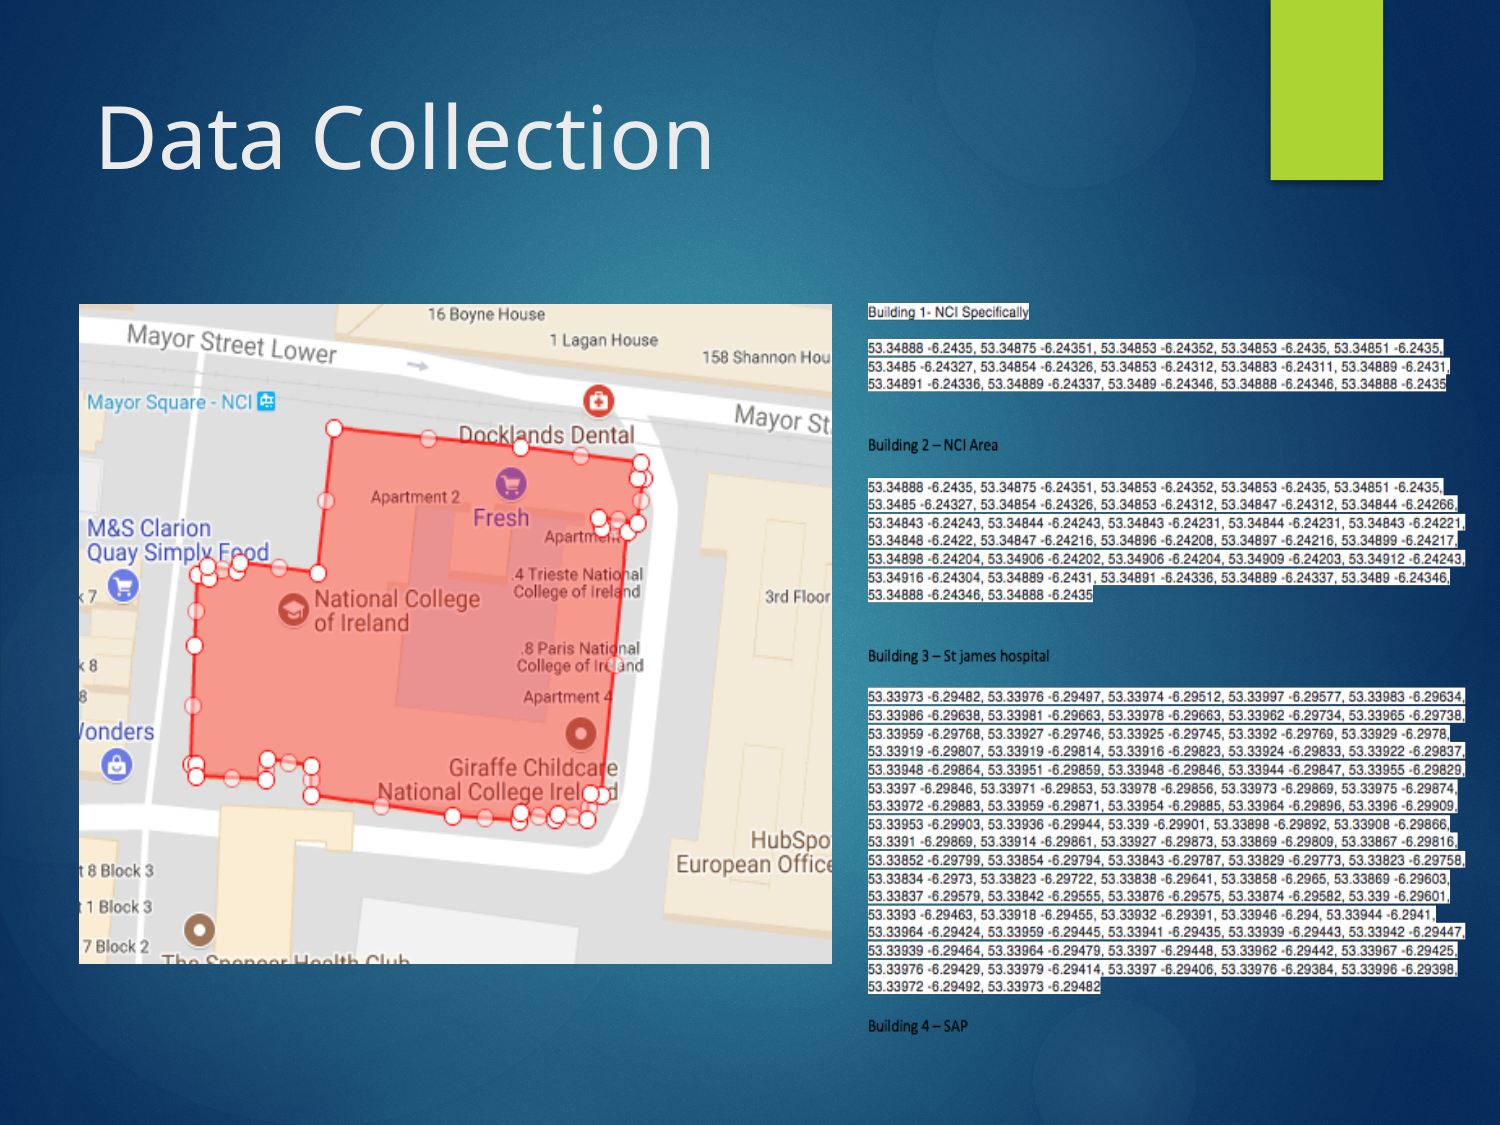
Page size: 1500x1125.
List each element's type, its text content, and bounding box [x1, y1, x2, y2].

title Data Collection [79, 74, 1237, 304]
picture [867, 303, 1467, 1059]
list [79, 304, 832, 964]
